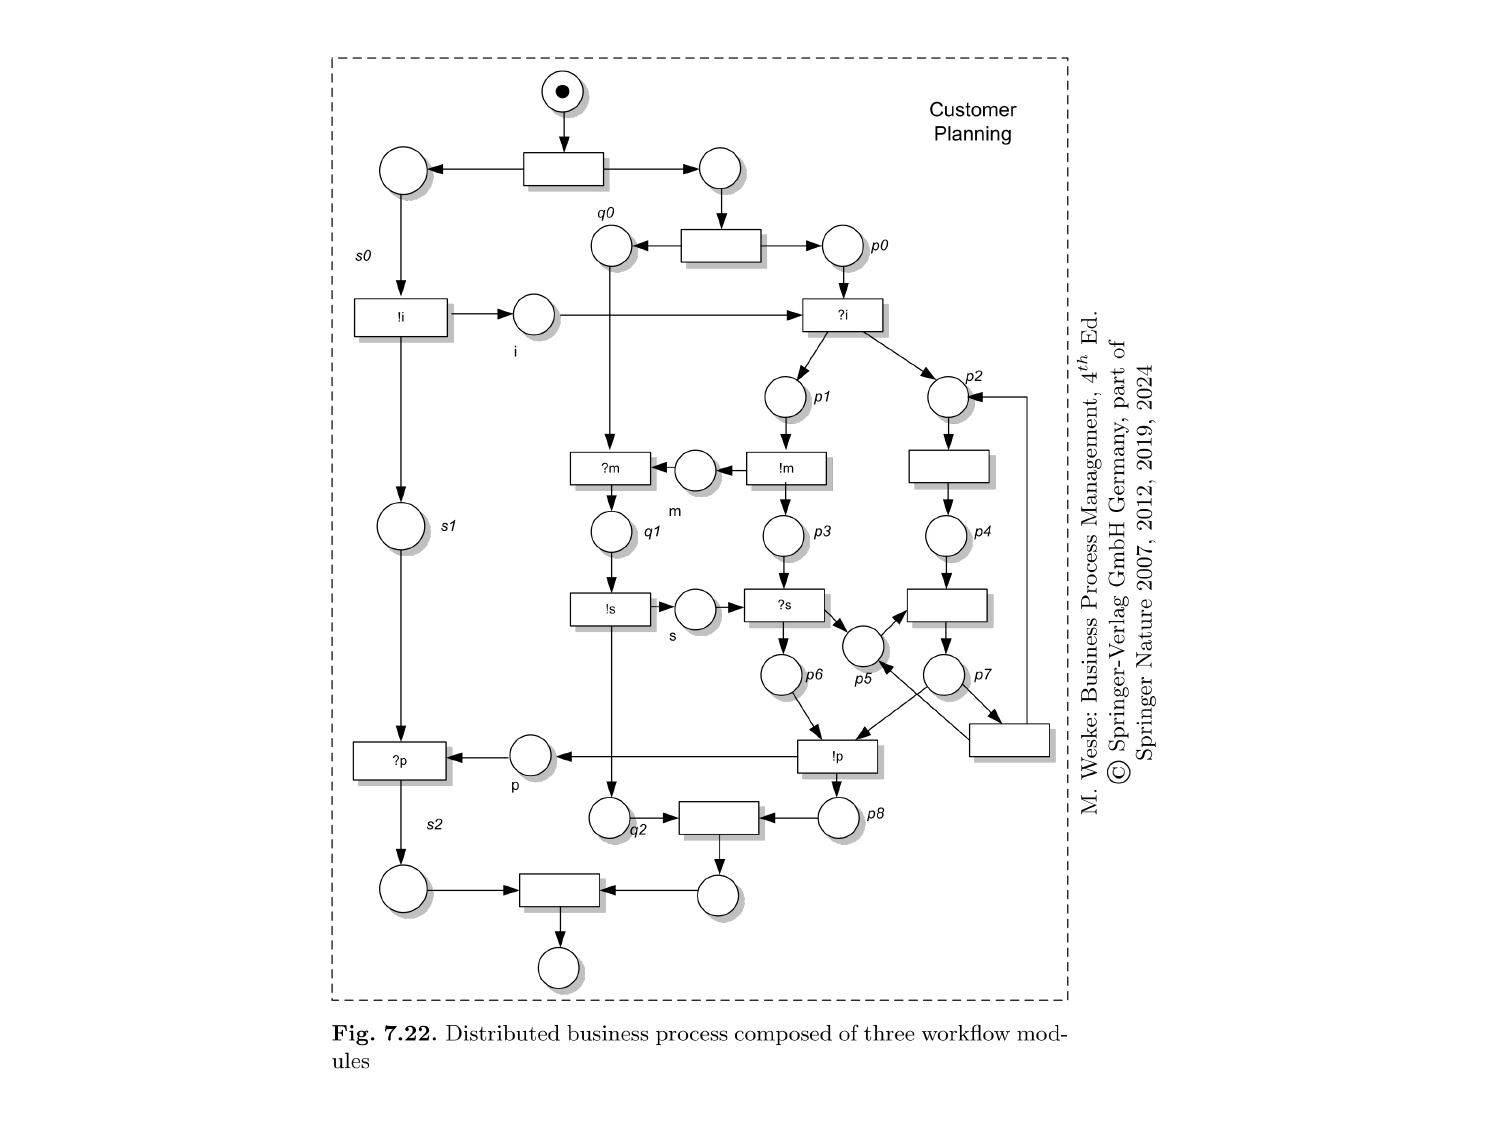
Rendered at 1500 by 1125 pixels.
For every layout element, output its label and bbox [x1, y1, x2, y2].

picture [330, 56, 1170, 1069]
